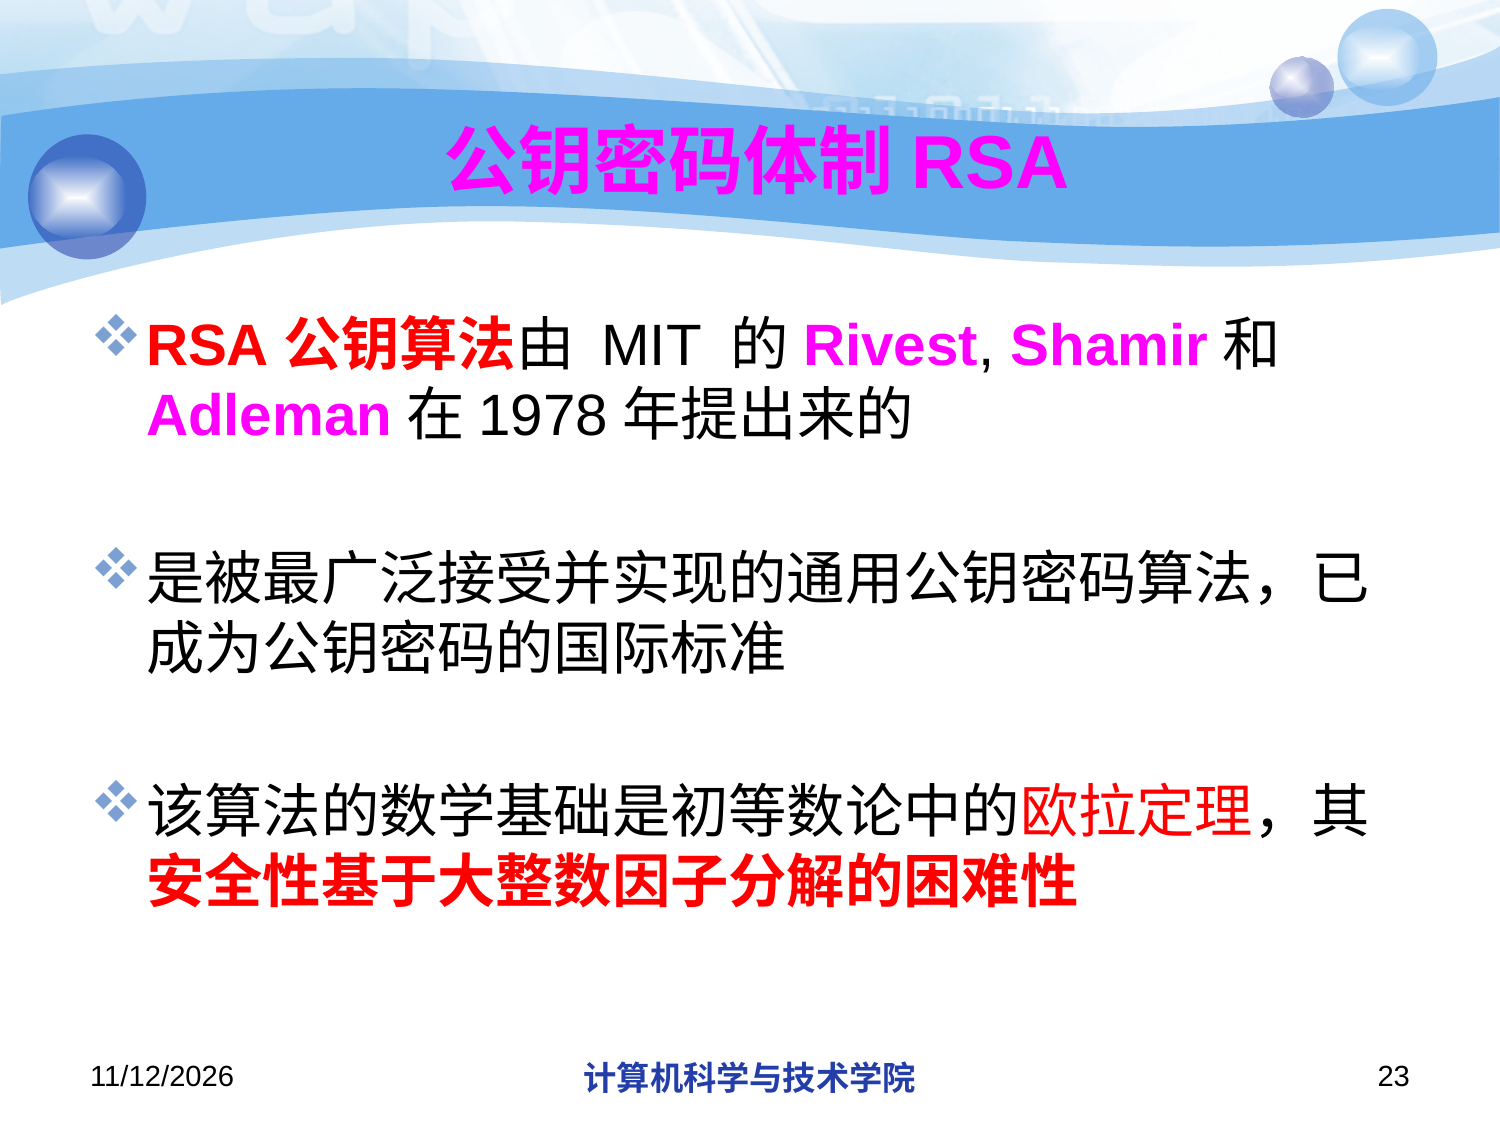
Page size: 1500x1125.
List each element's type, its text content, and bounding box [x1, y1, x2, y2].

title 公钥密码体制RSA [149, 112, 1363, 206]
picture [0, 0, 1500, 112]
slide_number 23 [1074, 1049, 1426, 1103]
list RSA公钥算法由 MIT 的Rivest, Shamir和Adleman在1978年提出来的 是被最广泛接受并实现的通用公钥密码算法，已成为公钥密码的国际标准 该算法的数学基础是初等数论中的欧拉定理，其安全性基于大整数因子分解的困难性 [74, 299, 1426, 1038]
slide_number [74, 1049, 426, 1103]
footer 计算机科学与技术学院 [512, 1049, 988, 1103]
